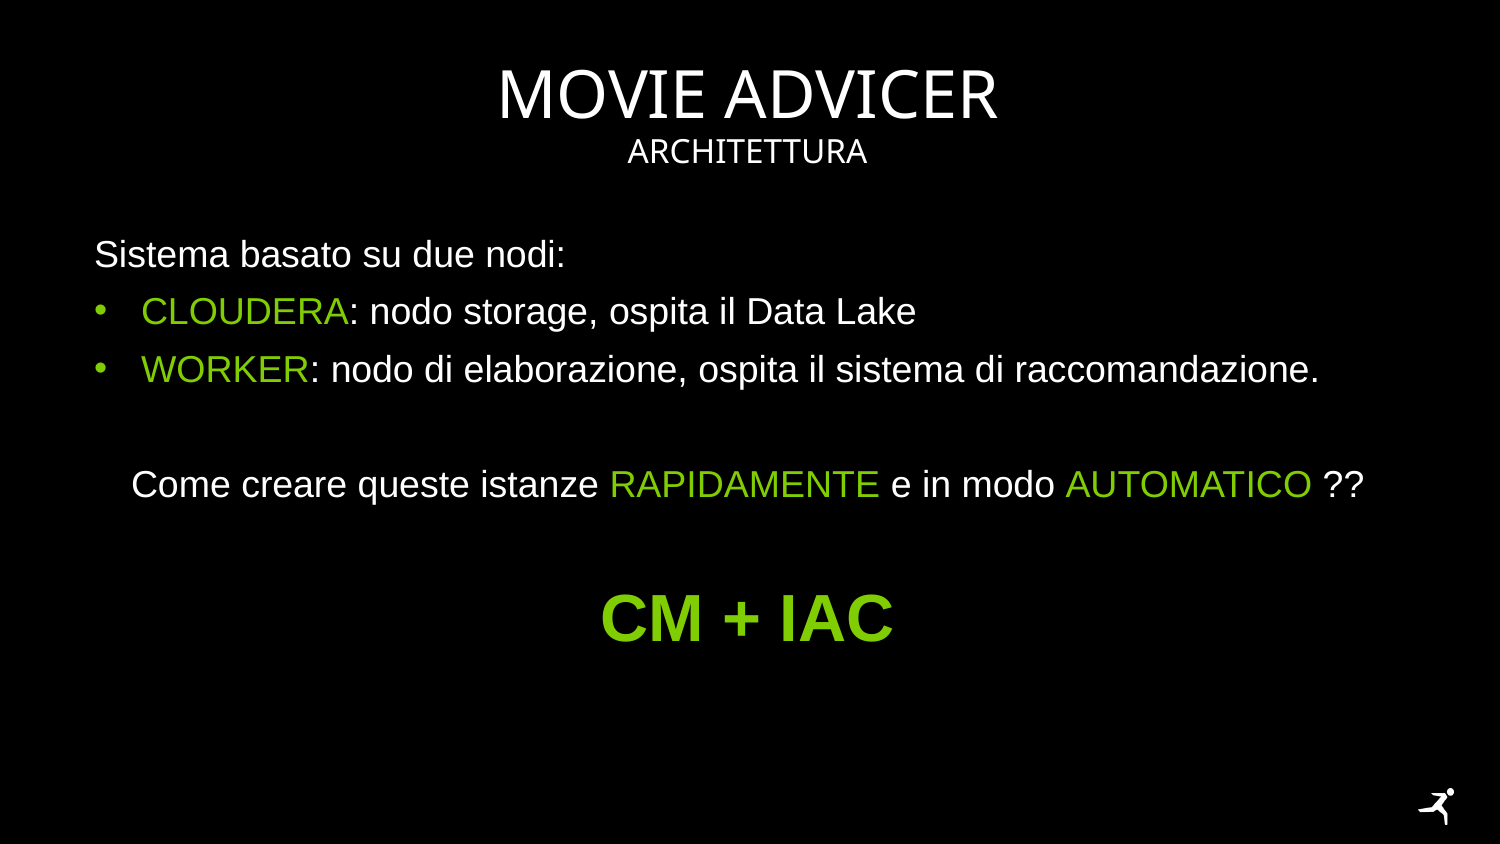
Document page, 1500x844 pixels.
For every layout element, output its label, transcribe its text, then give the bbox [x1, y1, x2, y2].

list Sistema basato su due nodi: Cloudera: nodo storage, ospita il Data Lake Worker: nodo di elaborazione, ospita il sistema di raccomandazione. Come creare queste istanze rapidamente e in modo automatico ?? CM + IaC [94, 229, 1402, 729]
subtitle architettura [94, 123, 1402, 178]
picture [1418, 788, 1454, 825]
title Movie advicer [94, 66, 1402, 111]
